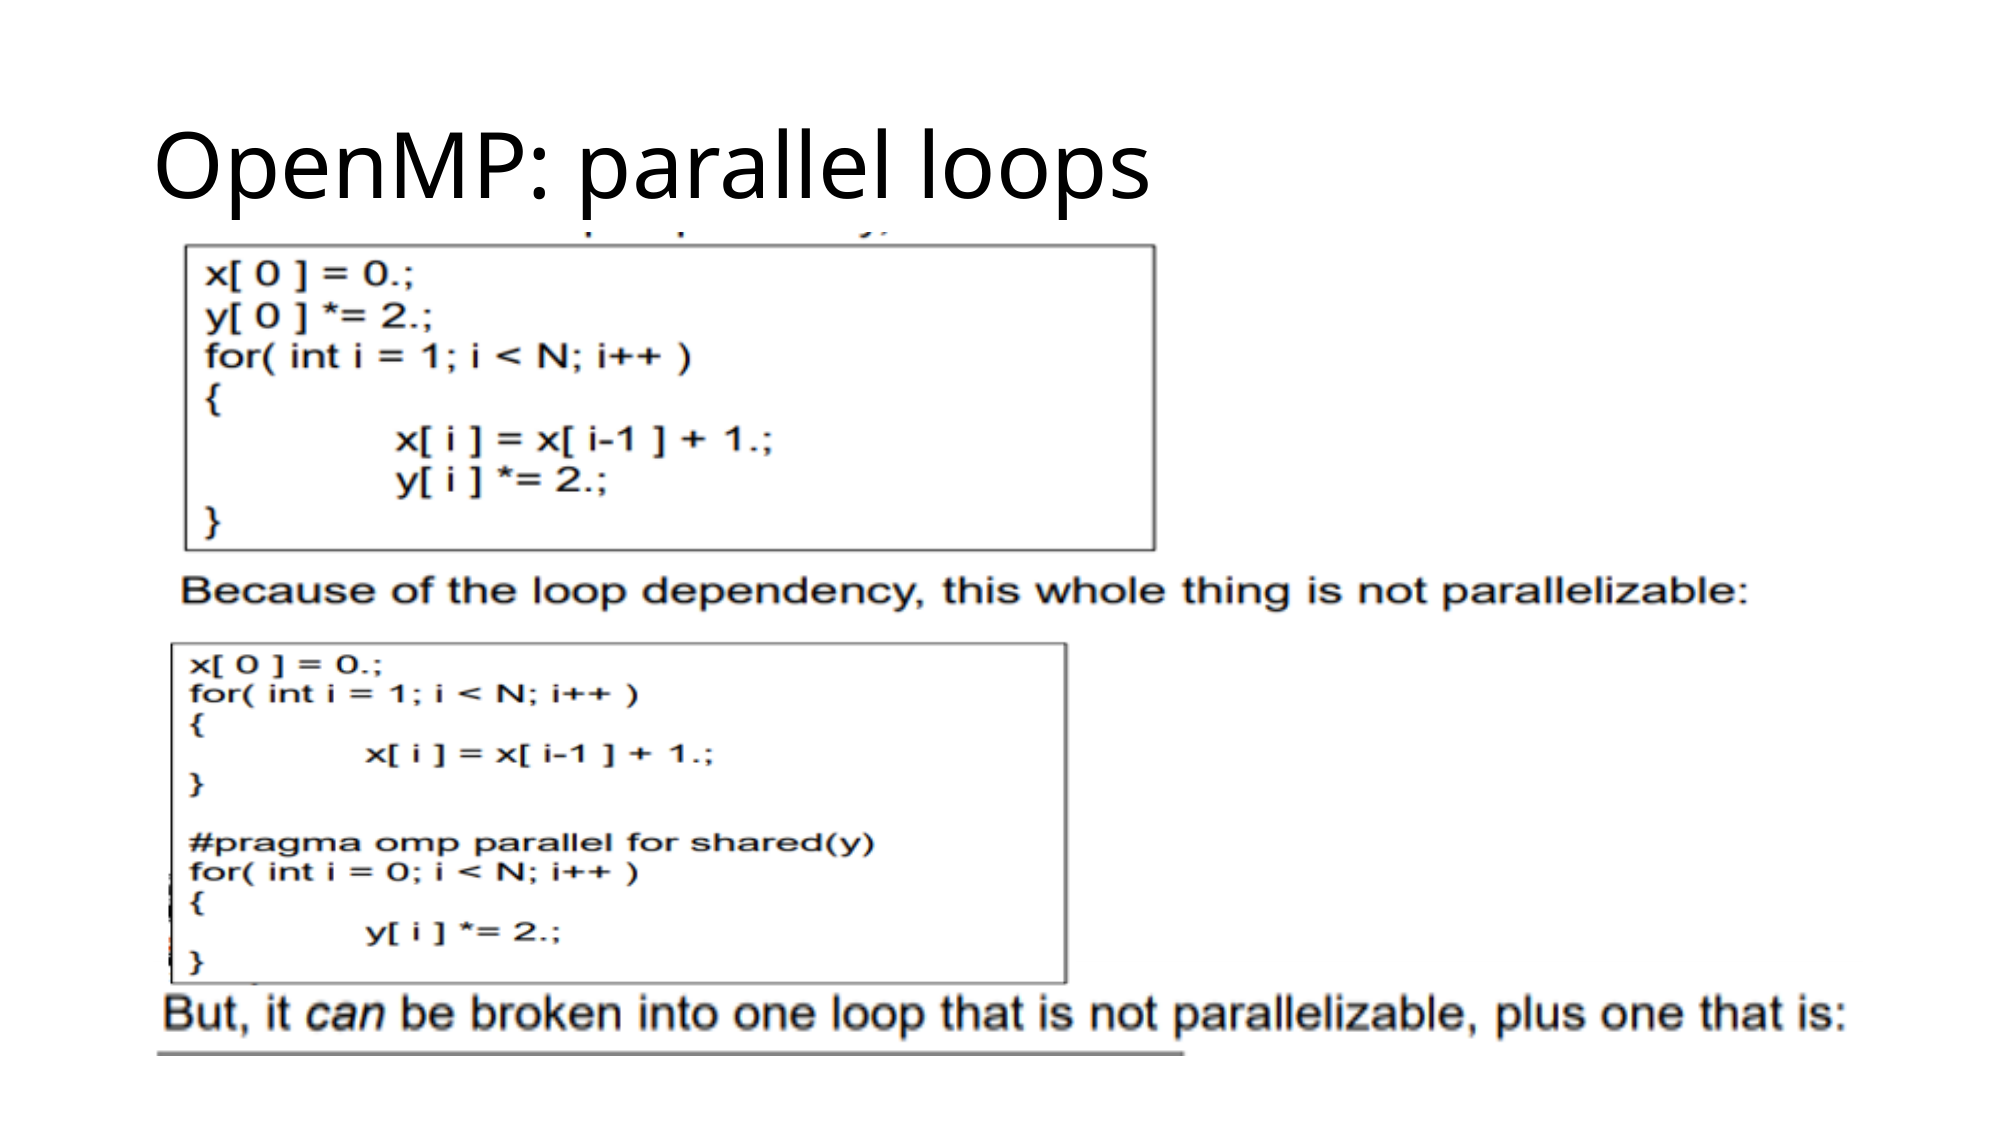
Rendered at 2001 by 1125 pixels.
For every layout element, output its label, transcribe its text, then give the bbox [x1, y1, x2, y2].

picture [167, 232, 1775, 619]
title OpenMP: parallel loops [137, 59, 1863, 278]
picture [153, 639, 1863, 1056]
